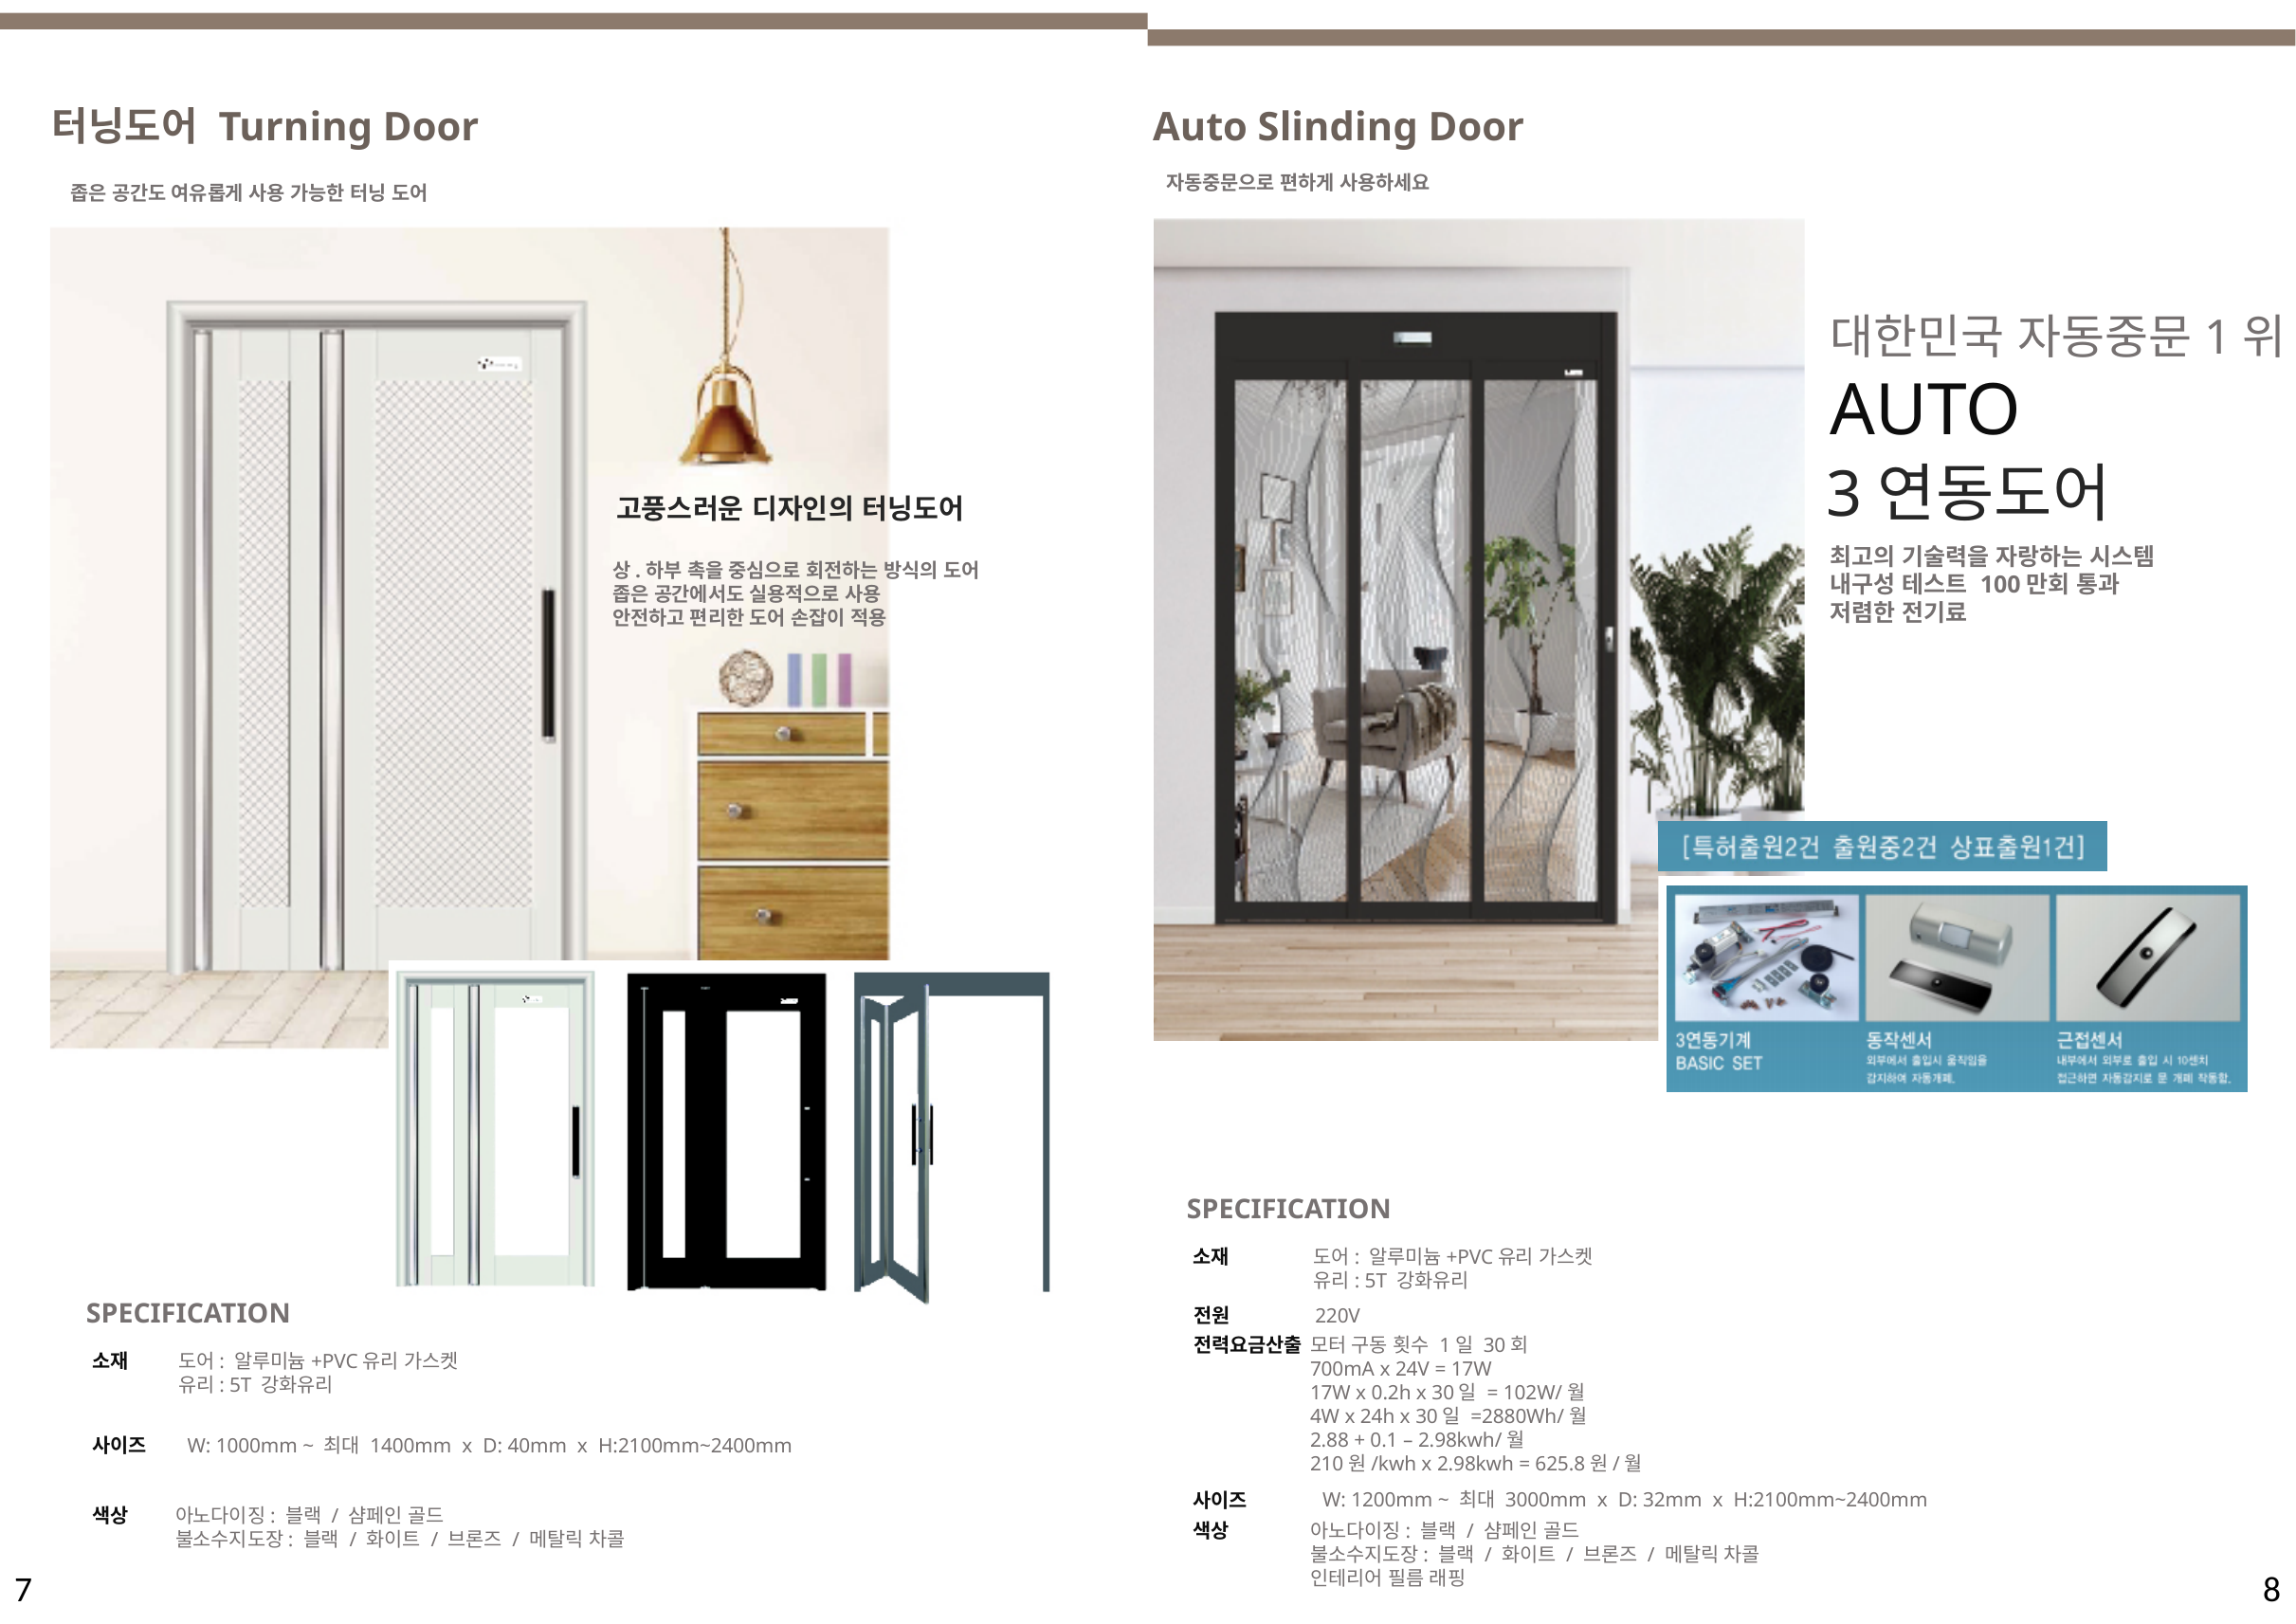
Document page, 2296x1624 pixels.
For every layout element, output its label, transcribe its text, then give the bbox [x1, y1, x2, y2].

text_box 자동중문으로 편하게 사용하세요 [1153, 163, 1449, 202]
text_box [0, 12, 1149, 30]
text_box Auto Slinding Door [1139, 94, 1540, 156]
text_box 대한민국 자동중문1위 AUTO [1816, 300, 2296, 446]
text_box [78, 1287, 816, 1560]
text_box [1178, 1184, 1951, 1597]
text_box [1147, 28, 2296, 46]
text_box 최고의 기술력을 자랑하는 시스템 내구성 테스트 100만회 통과 저렴한 전기료 [1816, 534, 2296, 634]
text_box 3연동도어 [1812, 446, 2296, 536]
text_box 좁은 공간도 여유롭게 사용 가능한 터닝 도어 [56, 173, 442, 211]
picture [49, 217, 1054, 1312]
picture [1153, 217, 2107, 1041]
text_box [597, 484, 992, 638]
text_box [1658, 876, 2256, 1103]
text_box 8 [2249, 1559, 2295, 1616]
text_box 터닝도어 Turning Door [38, 94, 494, 156]
text_box 7 [0, 1559, 47, 1616]
